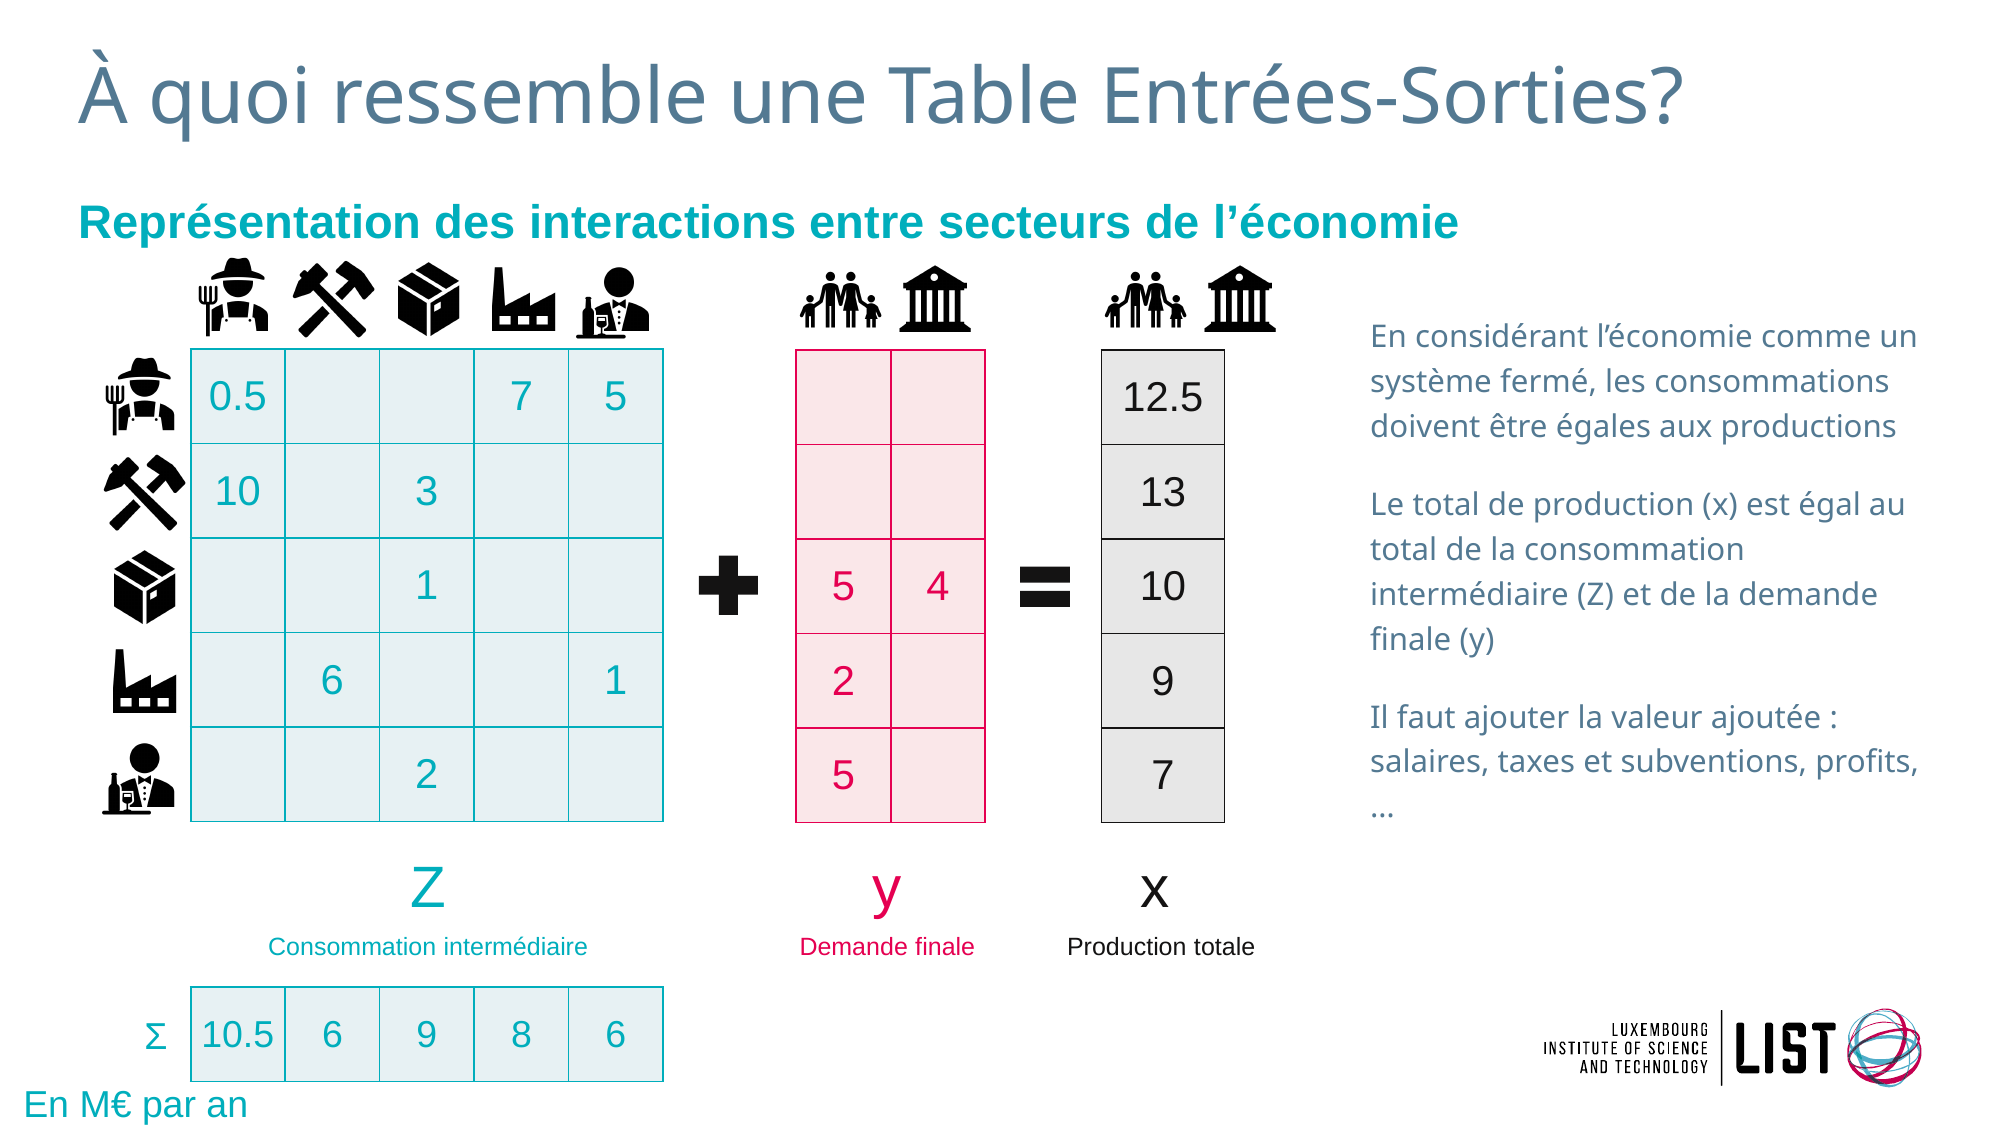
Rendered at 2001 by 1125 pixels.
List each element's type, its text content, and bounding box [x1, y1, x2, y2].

picture [99, 730, 189, 820]
picture [890, 254, 980, 344]
table_cell [569, 444, 662, 537]
table_cell 3 [380, 444, 473, 537]
table_cell [192, 539, 284, 632]
table_cell [569, 728, 662, 821]
text_box Production totale [1067, 930, 1256, 961]
table_cell [892, 445, 984, 538]
table_cell [475, 728, 568, 821]
text_box En M€ par an [23, 1079, 249, 1125]
table_header [380, 350, 473, 443]
text_box Consommation intermédiaire [268, 930, 589, 961]
table_cell 10 [192, 444, 284, 537]
picture [99, 353, 189, 443]
picture [574, 254, 664, 344]
picture [99, 448, 189, 538]
table_cell [475, 444, 568, 537]
text_box [1020, 590, 1070, 607]
picture [1101, 255, 1191, 345]
table_header 10.5 [192, 988, 284, 1081]
table_cell [286, 539, 379, 632]
table_cell [892, 729, 984, 822]
picture [796, 255, 886, 345]
table_cell 10 [1102, 540, 1224, 633]
picture [1195, 254, 1285, 344]
table_header 12.5 [1102, 351, 1224, 444]
list En considérant l’économie comme un système fermé, les consommations doivent être égales aux productions Le total de production (x) est égal au total de la consommation intermédiaire (Z) et de la demande finale (y) Il faut ajouter la valeur ajoutée : salaires, taxes et subventions, profits, … [1370, 308, 1922, 971]
picture [99, 542, 189, 632]
picture [193, 254, 283, 344]
text_box y [872, 848, 903, 919]
picture [478, 254, 569, 344]
list Représentation des interactions entre secteurs de l’économie [78, 200, 1922, 256]
table_cell 2 [797, 634, 890, 727]
picture [383, 254, 473, 344]
table_cell 9 [1102, 634, 1224, 727]
text_box [1020, 566, 1070, 583]
table_header 9 [380, 988, 473, 1081]
table_cell 2 [380, 728, 473, 821]
text_box [698, 555, 758, 615]
table_header 7 [475, 351, 568, 443]
table_cell [192, 728, 284, 821]
title À quoi ressemble une Table Entrées-Sorties? [78, 60, 1922, 200]
table_header 6 [569, 988, 662, 1081]
table_cell 1 [380, 539, 473, 632]
table_cell [797, 445, 890, 538]
text_box Σ [144, 1011, 168, 1057]
table_header 5 [569, 350, 662, 443]
picture [288, 254, 378, 344]
text_box Demande finale [799, 930, 976, 961]
table_cell 5 [797, 540, 890, 633]
table_cell [286, 728, 379, 821]
table_header [286, 350, 379, 443]
table_header 8 [475, 988, 568, 1081]
table_cell [892, 634, 984, 727]
table_cell [569, 539, 662, 632]
table_cell 4 [892, 540, 984, 633]
table_header 0.5 [192, 351, 284, 443]
table_cell [286, 444, 379, 537]
picture [99, 636, 189, 726]
table_cell 6 [286, 633, 379, 726]
table_cell 1 [569, 633, 662, 726]
table_header 6 [286, 988, 379, 1081]
table_cell [475, 633, 568, 726]
table_cell 5 [797, 729, 890, 822]
table_header [797, 351, 890, 444]
text_box x [1140, 848, 1170, 919]
table_cell 7 [1102, 729, 1224, 822]
table_cell 13 [1102, 445, 1224, 538]
text_box Z [410, 848, 447, 919]
table_cell [380, 633, 473, 726]
table_cell [475, 539, 568, 632]
table_header [892, 351, 984, 444]
table_cell [192, 633, 284, 726]
